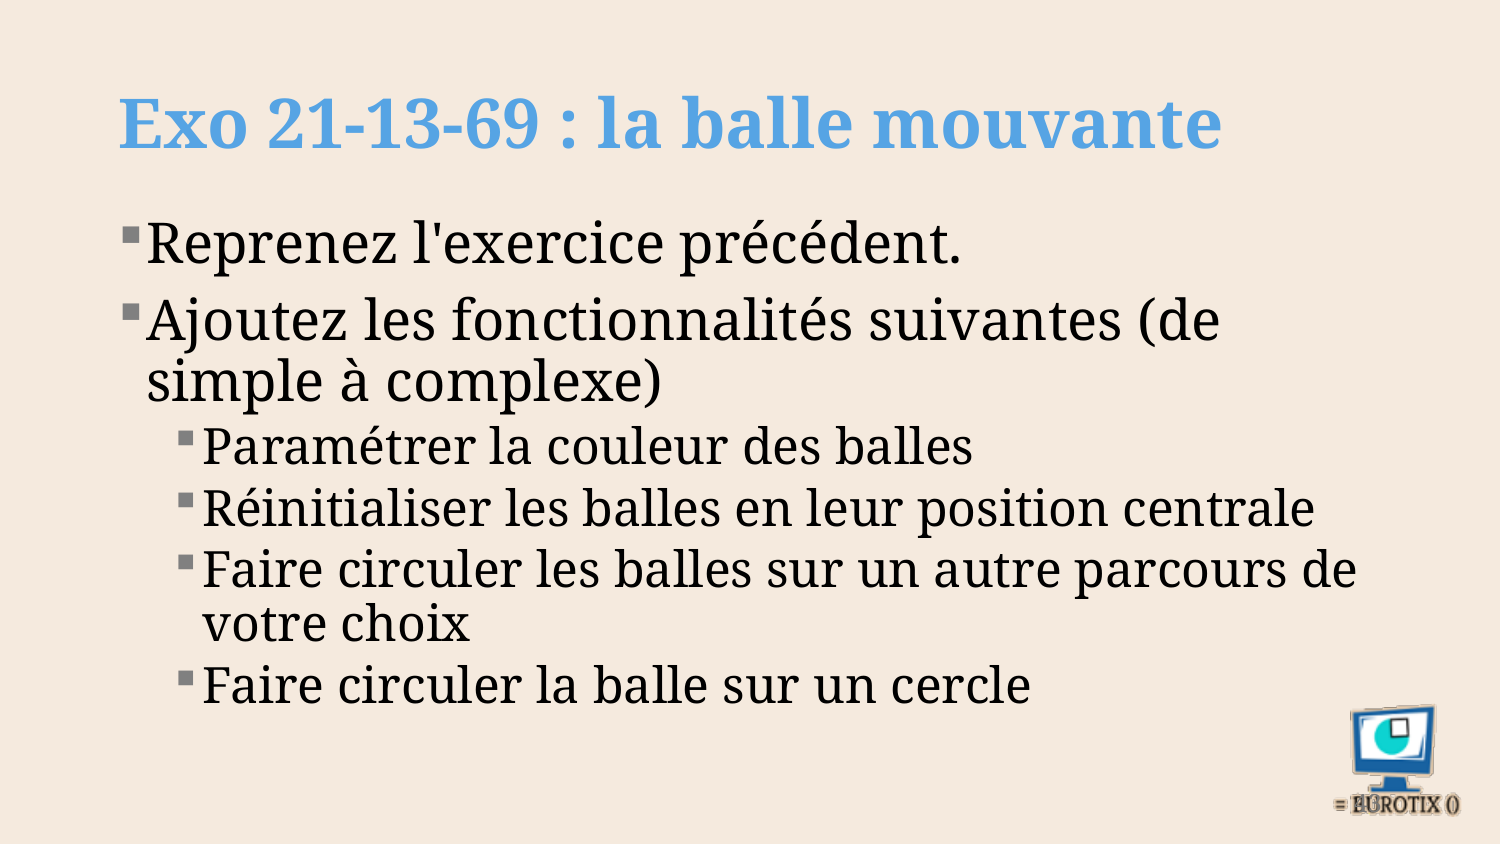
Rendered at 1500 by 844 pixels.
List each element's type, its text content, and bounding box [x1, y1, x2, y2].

list Reprenez l'exercice précédent. Ajoutez les fonctionnalités suivantes (de simple à complexe) Paramétrer la couleur des balles Réinitialiser les balles en leur position centrale Faire circuler les balles sur un autre parcours de votre choix Faire circuler la balle sur un cercle [103, 207, 1397, 760]
picture [1332, 703, 1462, 817]
slide_number 43 [1059, 782, 1397, 828]
title Exo 21-13-69 : la balle mouvante [103, 44, 1397, 207]
